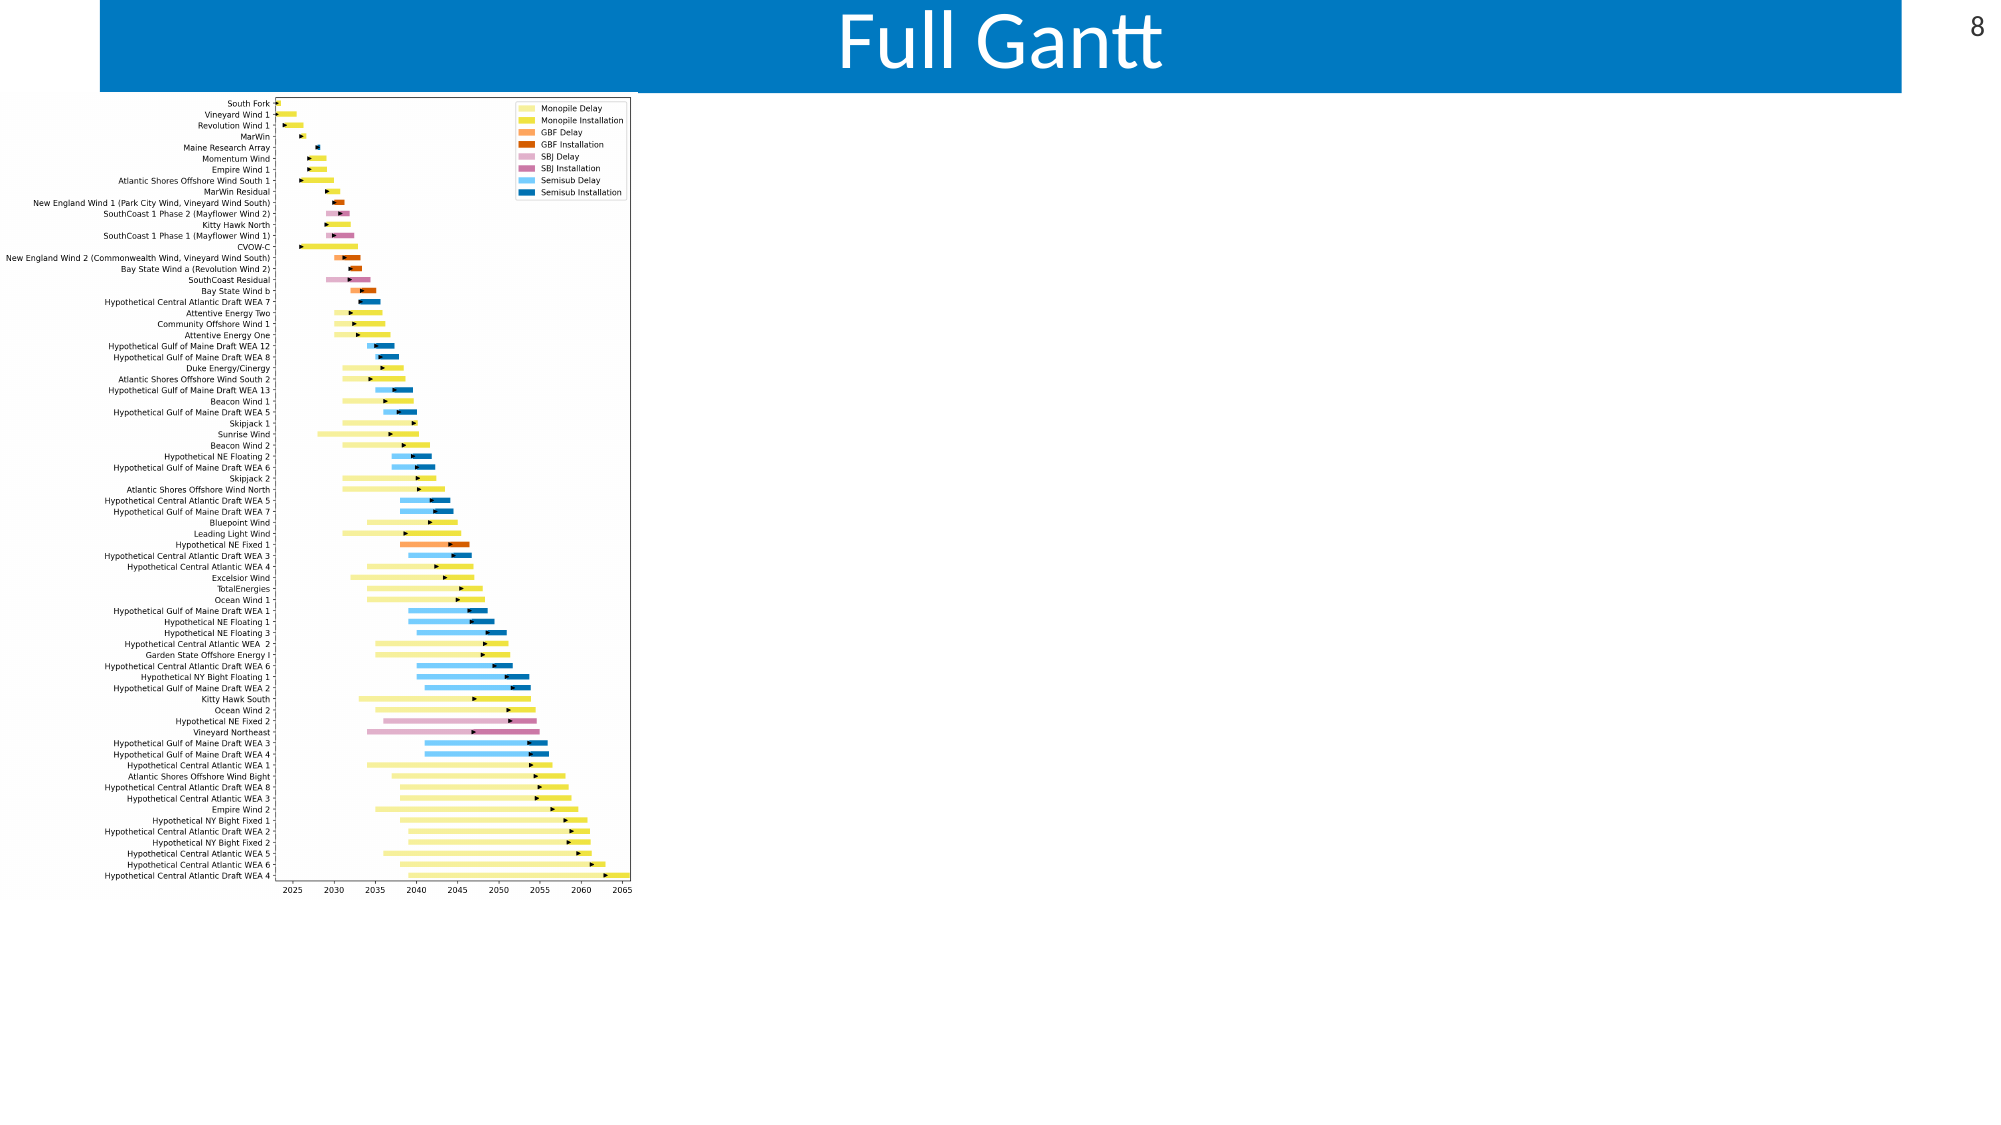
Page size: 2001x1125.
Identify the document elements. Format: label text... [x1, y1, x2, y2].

picture [0, 92, 638, 900]
title Full Gantt [99, 0, 1902, 94]
